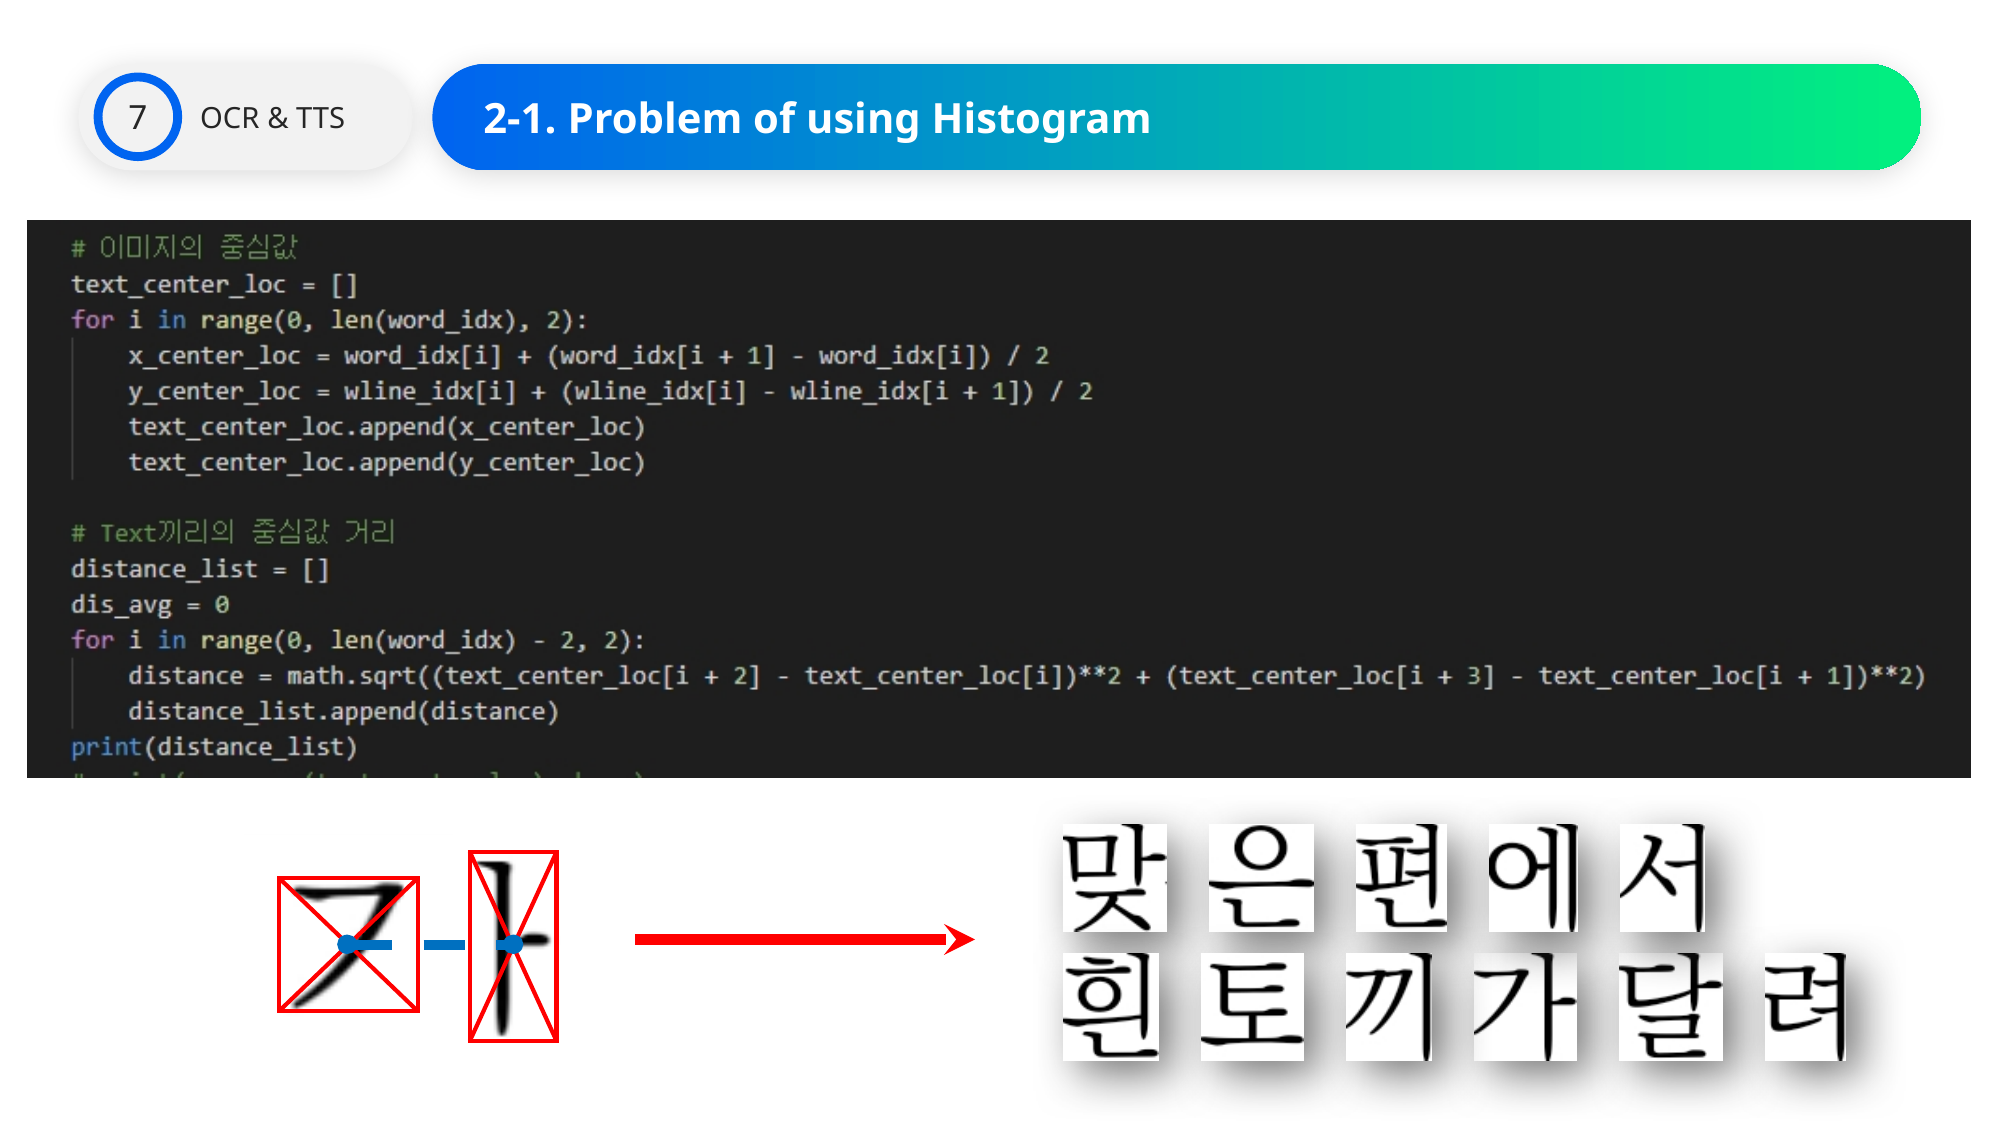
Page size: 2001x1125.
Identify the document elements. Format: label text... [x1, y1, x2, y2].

picture [27, 220, 1971, 778]
text_box OCR & TTS [78, 64, 413, 171]
text_box 7 [98, 76, 178, 157]
text_box 2-1. Problem of using Histogram [432, 64, 1922, 171]
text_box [244, 833, 570, 1048]
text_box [1062, 824, 1846, 1061]
